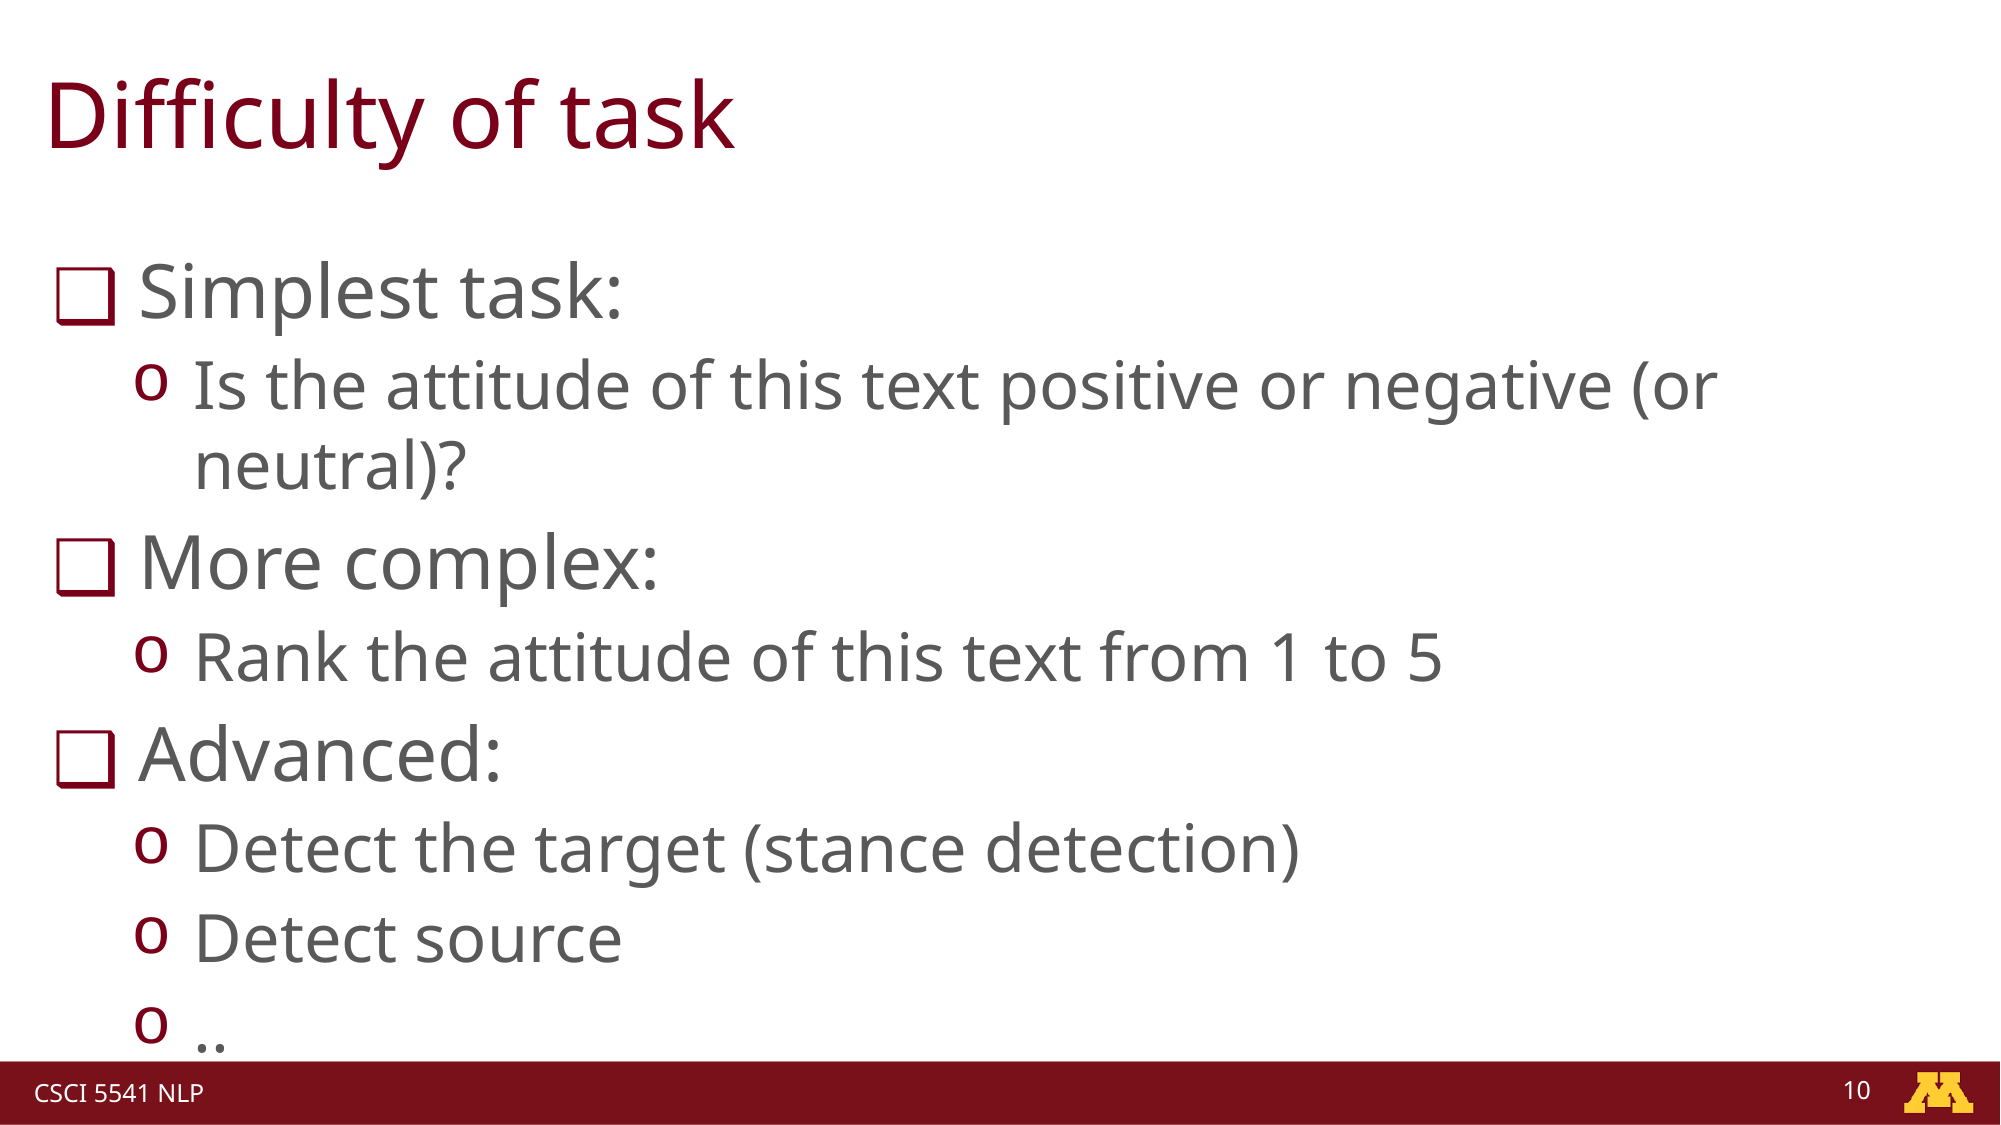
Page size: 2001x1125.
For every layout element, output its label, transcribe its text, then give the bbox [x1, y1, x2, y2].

list Simplest task: Is the attitude of this text positive or negative (or neutral)? More complex: Rank the attitude of this text from 1 to 5 Advanced: Detect the target (stance detection) Detect source .. [32, 237, 1976, 1030]
title Difficulty of task [32, 17, 1976, 206]
picture [0, 1061, 2000, 1125]
slide_number 10 [1751, 1061, 1886, 1122]
